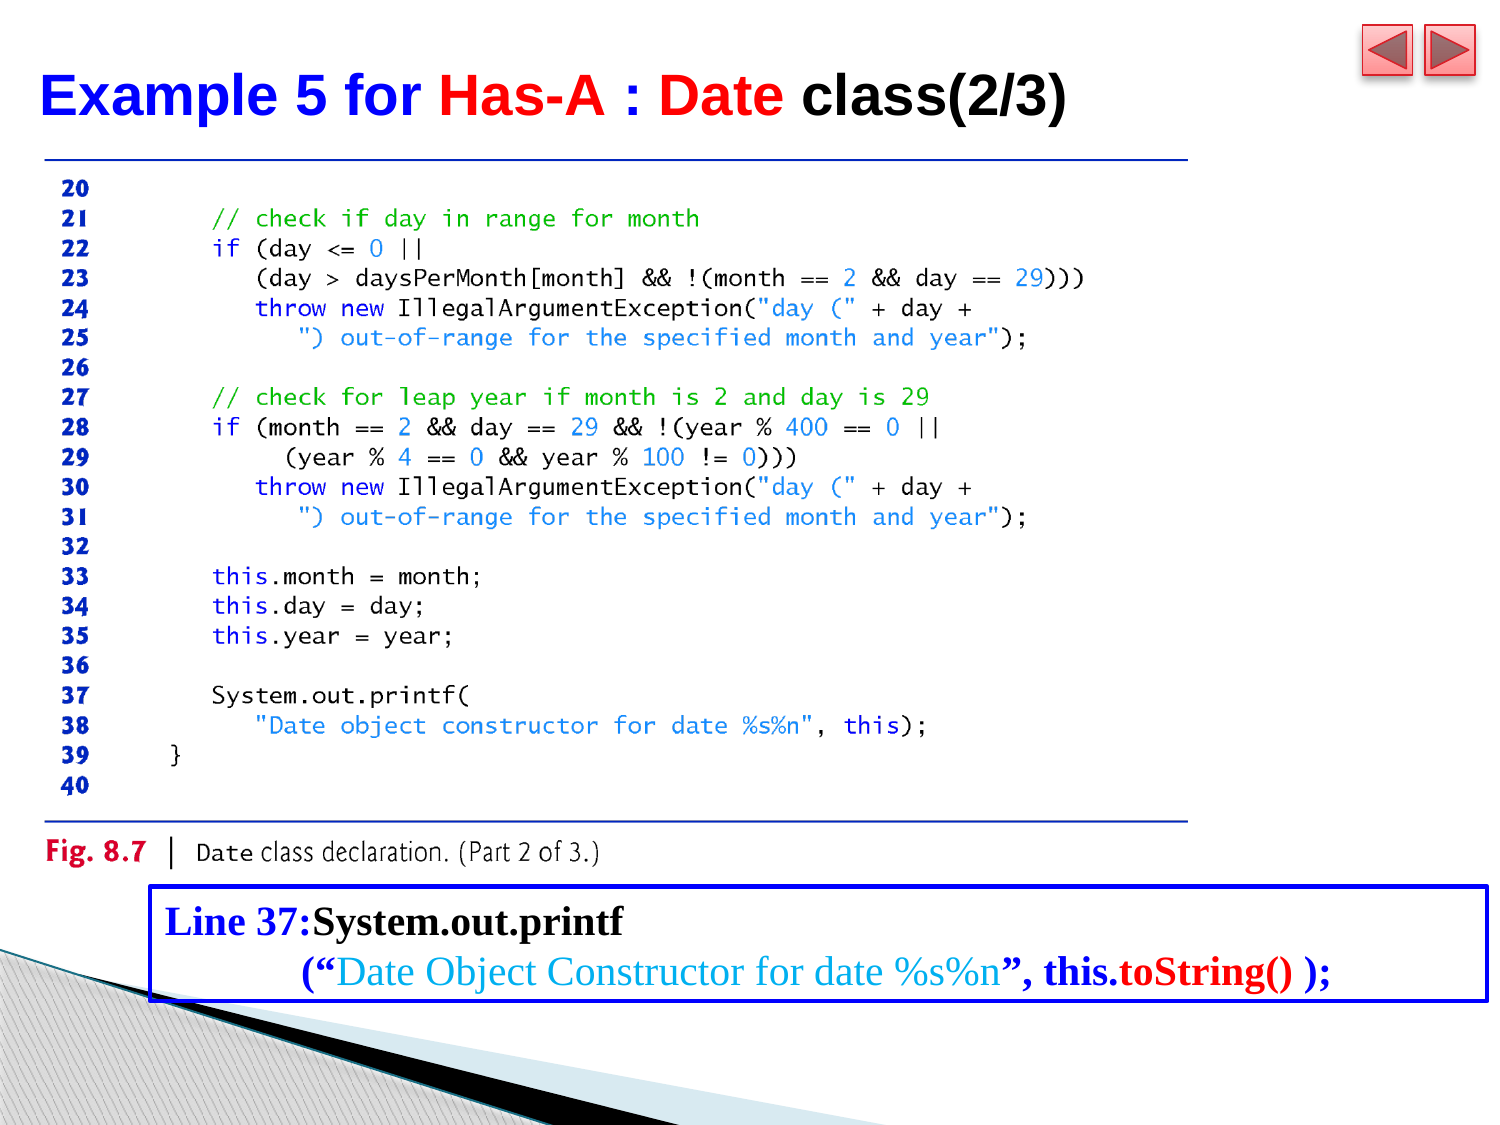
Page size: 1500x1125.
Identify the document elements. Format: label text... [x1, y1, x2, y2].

text_box Example 5 for Has-A : Date class(2/3) [24, 50, 1325, 106]
picture [0, 106, 1500, 1018]
